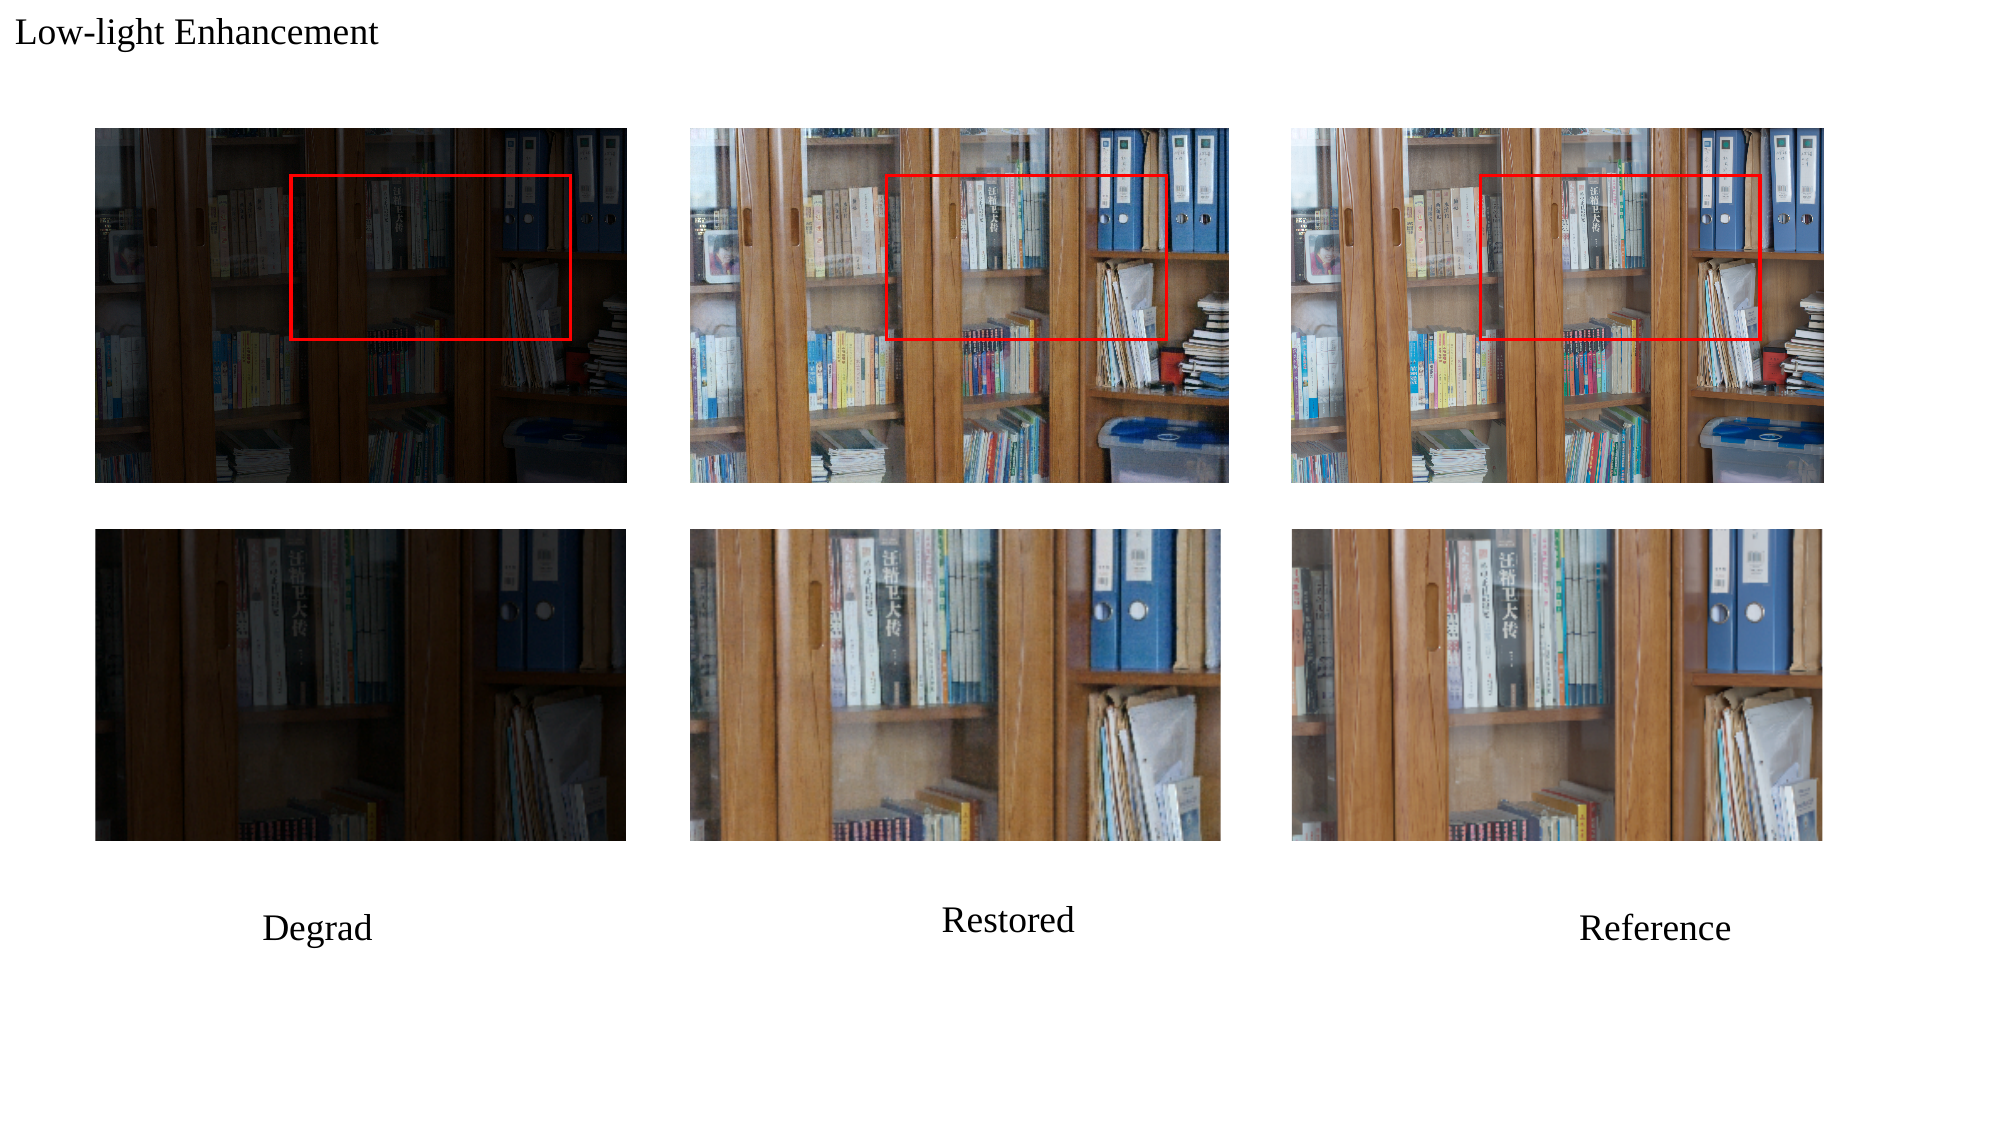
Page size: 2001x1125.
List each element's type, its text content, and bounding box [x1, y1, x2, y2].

picture [94, 528, 627, 842]
picture [689, 528, 1222, 842]
text_box Restored [926, 887, 1217, 948]
text_box Reference [1564, 895, 1855, 956]
picture [1291, 127, 1824, 483]
picture [1291, 528, 1824, 842]
text_box Low-light Enhancement [0, 0, 407, 60]
picture [689, 127, 1230, 483]
text_box Degrad [247, 895, 538, 956]
picture [94, 127, 628, 483]
